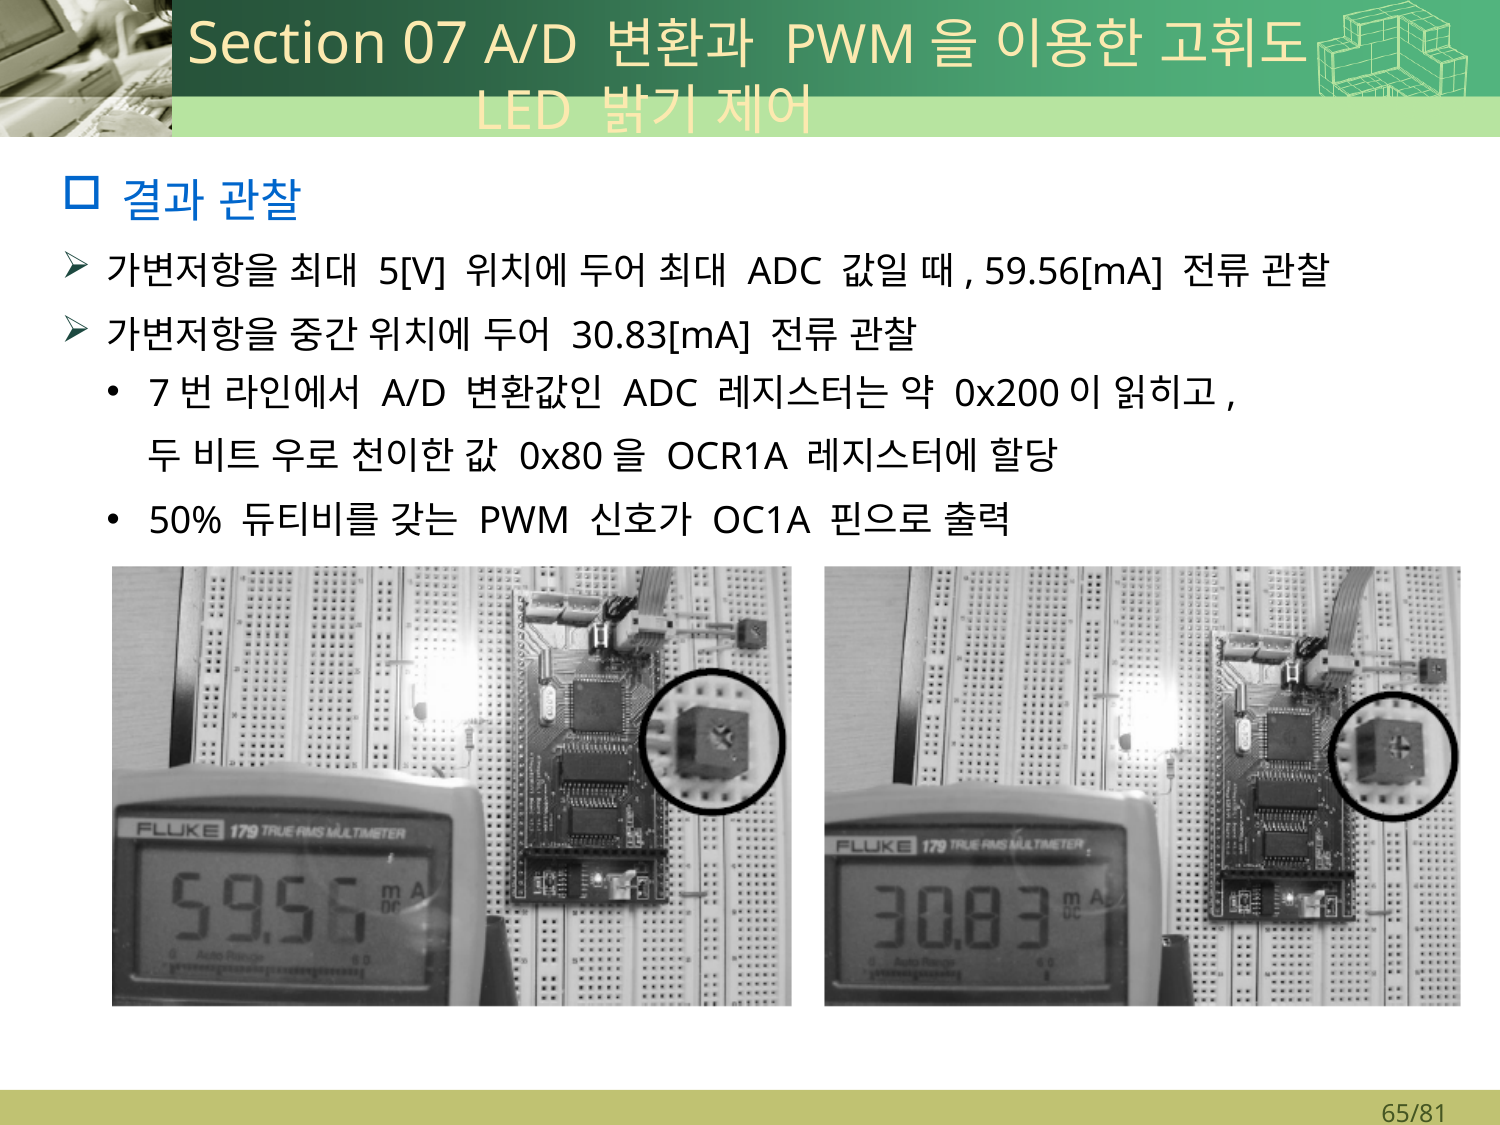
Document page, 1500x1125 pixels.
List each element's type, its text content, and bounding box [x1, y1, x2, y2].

text_box [0, 0, 1500, 75]
list 결과 관찰 가변저항을 최대 5[V] 위치에 두어 최대 ADC 값일 때, 59.56[mA] 전류 관찰 가변저항을 중간 위치에 두어 30.83[mA] 전류 관찰 7번 라인에서 A/D 변환값인 ADC 레지스터는 약 0x200이 읽히고, 두 비트 우로 천이한 값 0x80을 OCR1A 레지스터에 할당 50% 듀티비를 갖는 PWM 신호가 OC1A 핀으로 출력 [46, 164, 1459, 1067]
picture [111, 565, 1464, 1009]
picture [0, 75, 1500, 151]
title Section 07 A/D 변환과 PWM을 이용한 고휘도 LED 밝기 제어 [172, 75, 1500, 94]
